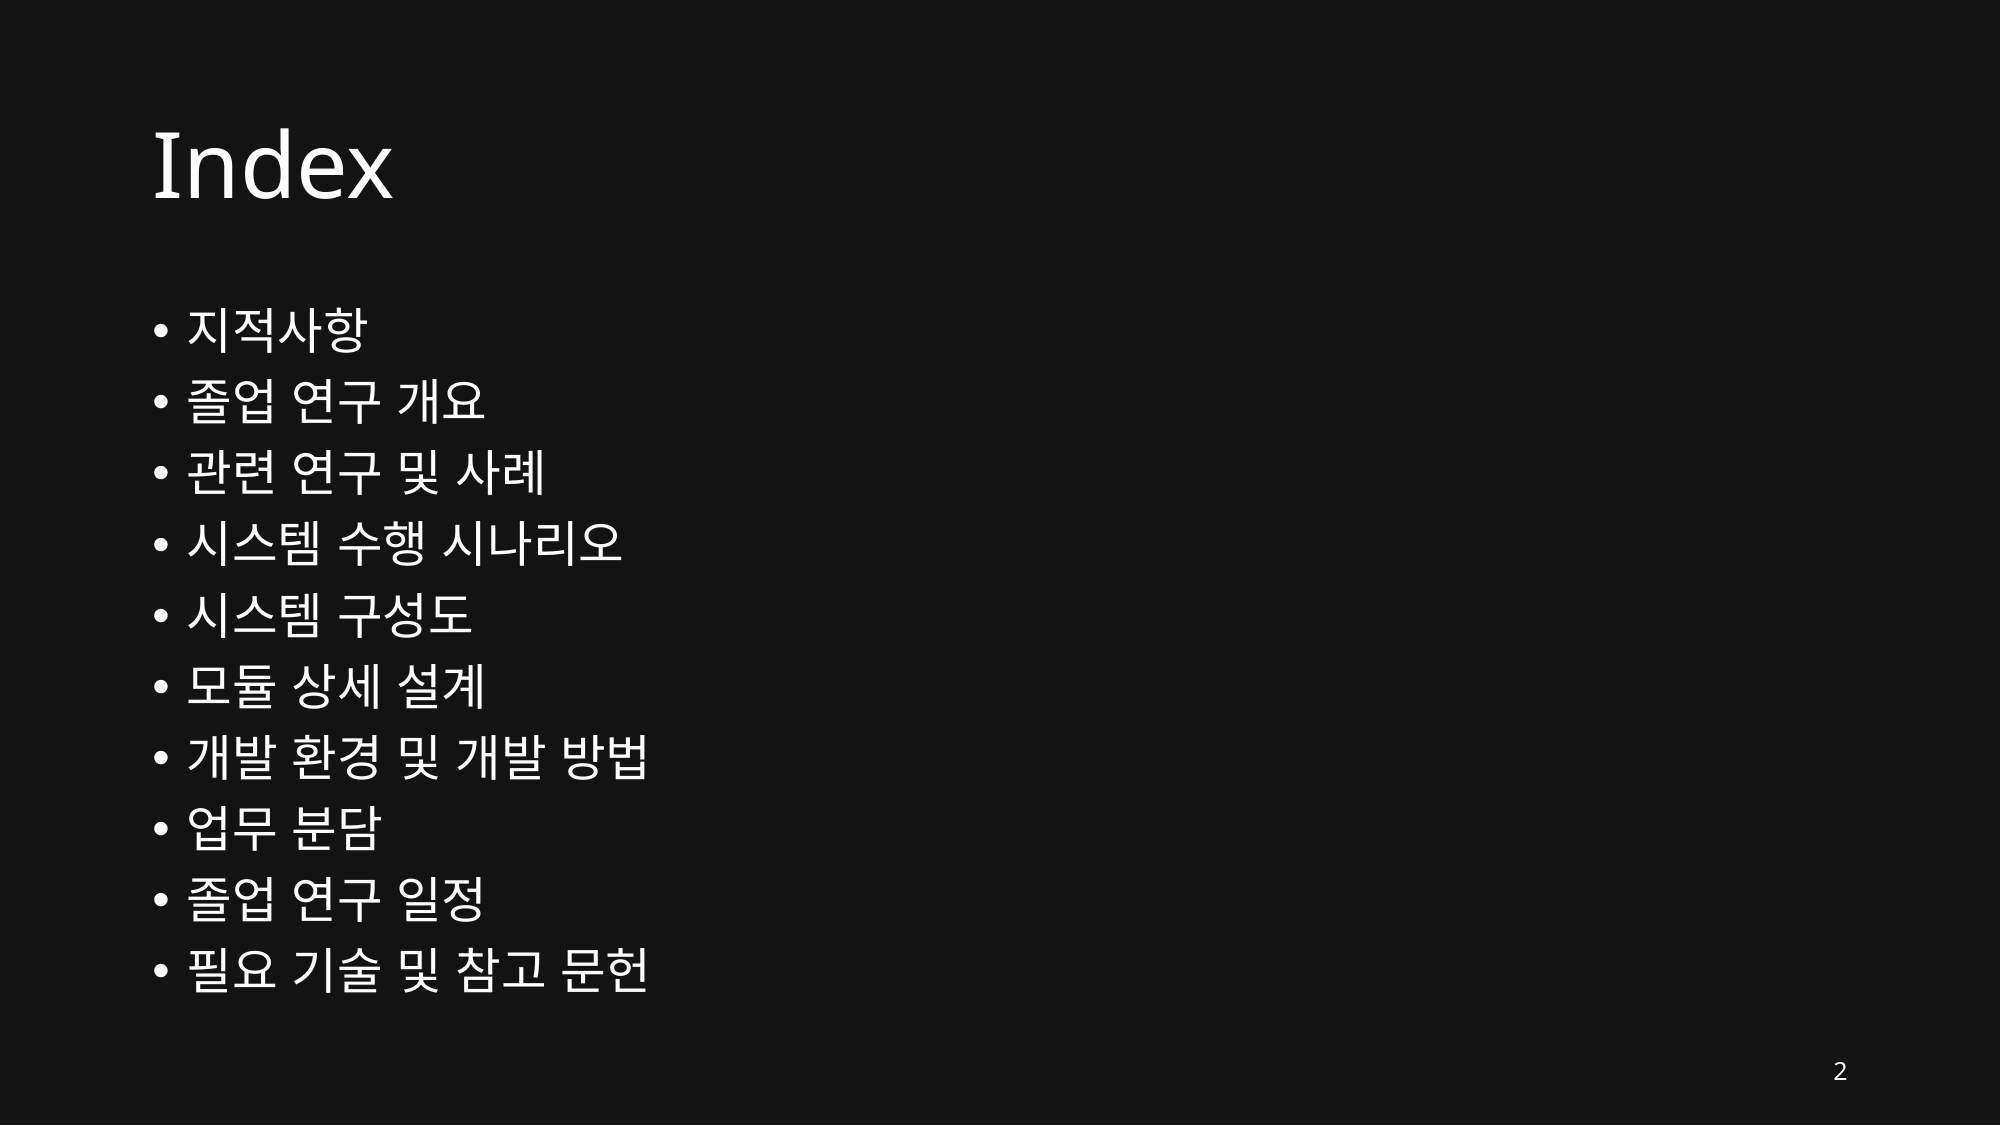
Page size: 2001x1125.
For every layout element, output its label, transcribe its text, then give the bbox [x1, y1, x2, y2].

slide_number 2 [1412, 1042, 1863, 1103]
title Index [137, 59, 1863, 278]
list 지적사항 졸업 연구 개요 관련 연구 및 사례 시스템 수행 시나리오 시스템 구성도 모듈 상세 설계 개발 환경 및 개발 방법 업무 분담 졸업 연구 일정 필요 기술 및 참고 문헌 [137, 299, 1863, 1014]
